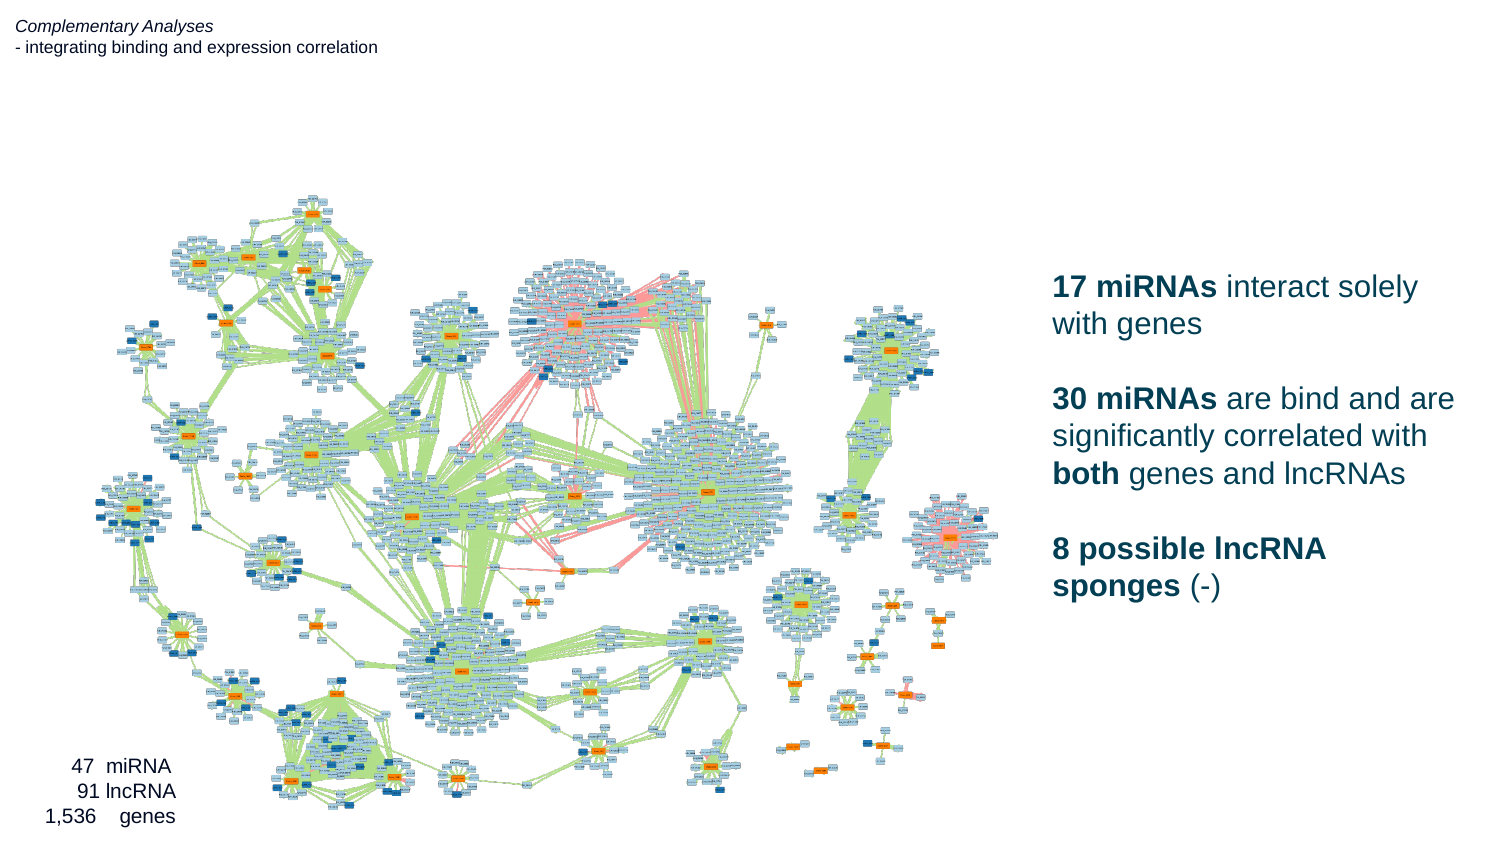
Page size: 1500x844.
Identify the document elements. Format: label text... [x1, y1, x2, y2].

title Complementary Analyses - integrating binding and expression correlation [0, 0, 1398, 94]
text_box 47 miRNA 91 lncRNA 1,536 genes [0, 737, 86, 844]
text_box 17 miRNAs interact solely with genes 30 miRNAs are bind and are significantly correlated with both genes and lncRNAs 8 possible lncRNA sponges (-) [1037, 213, 1473, 667]
picture [91, 180, 1010, 844]
